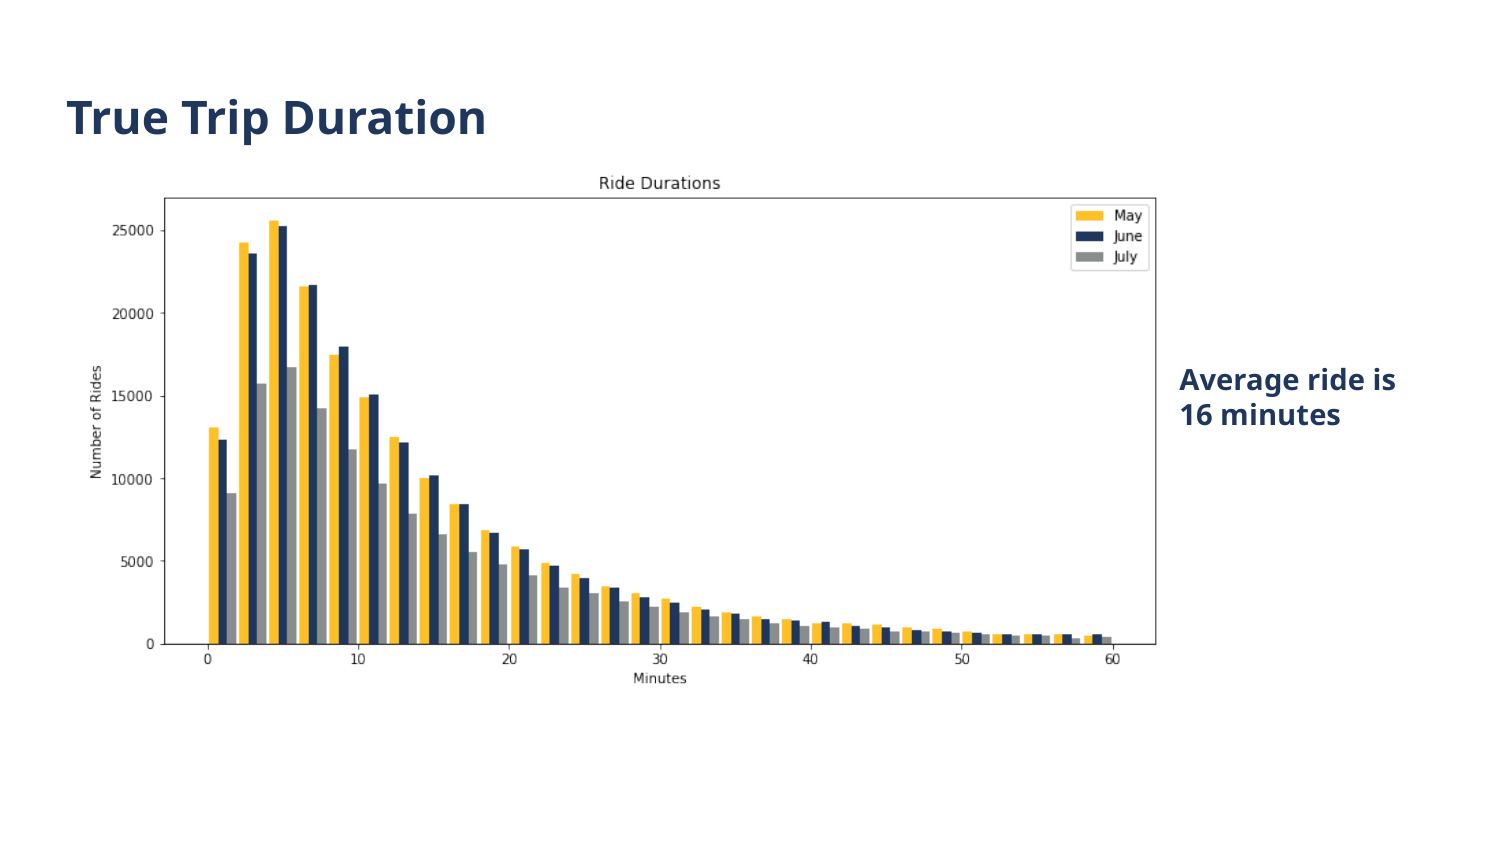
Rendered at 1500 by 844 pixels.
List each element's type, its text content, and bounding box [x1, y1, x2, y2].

title True Trip Duration [51, 72, 1449, 167]
picture [82, 166, 1165, 696]
text_box Average ride is 16 minutes [1169, 346, 1473, 446]
